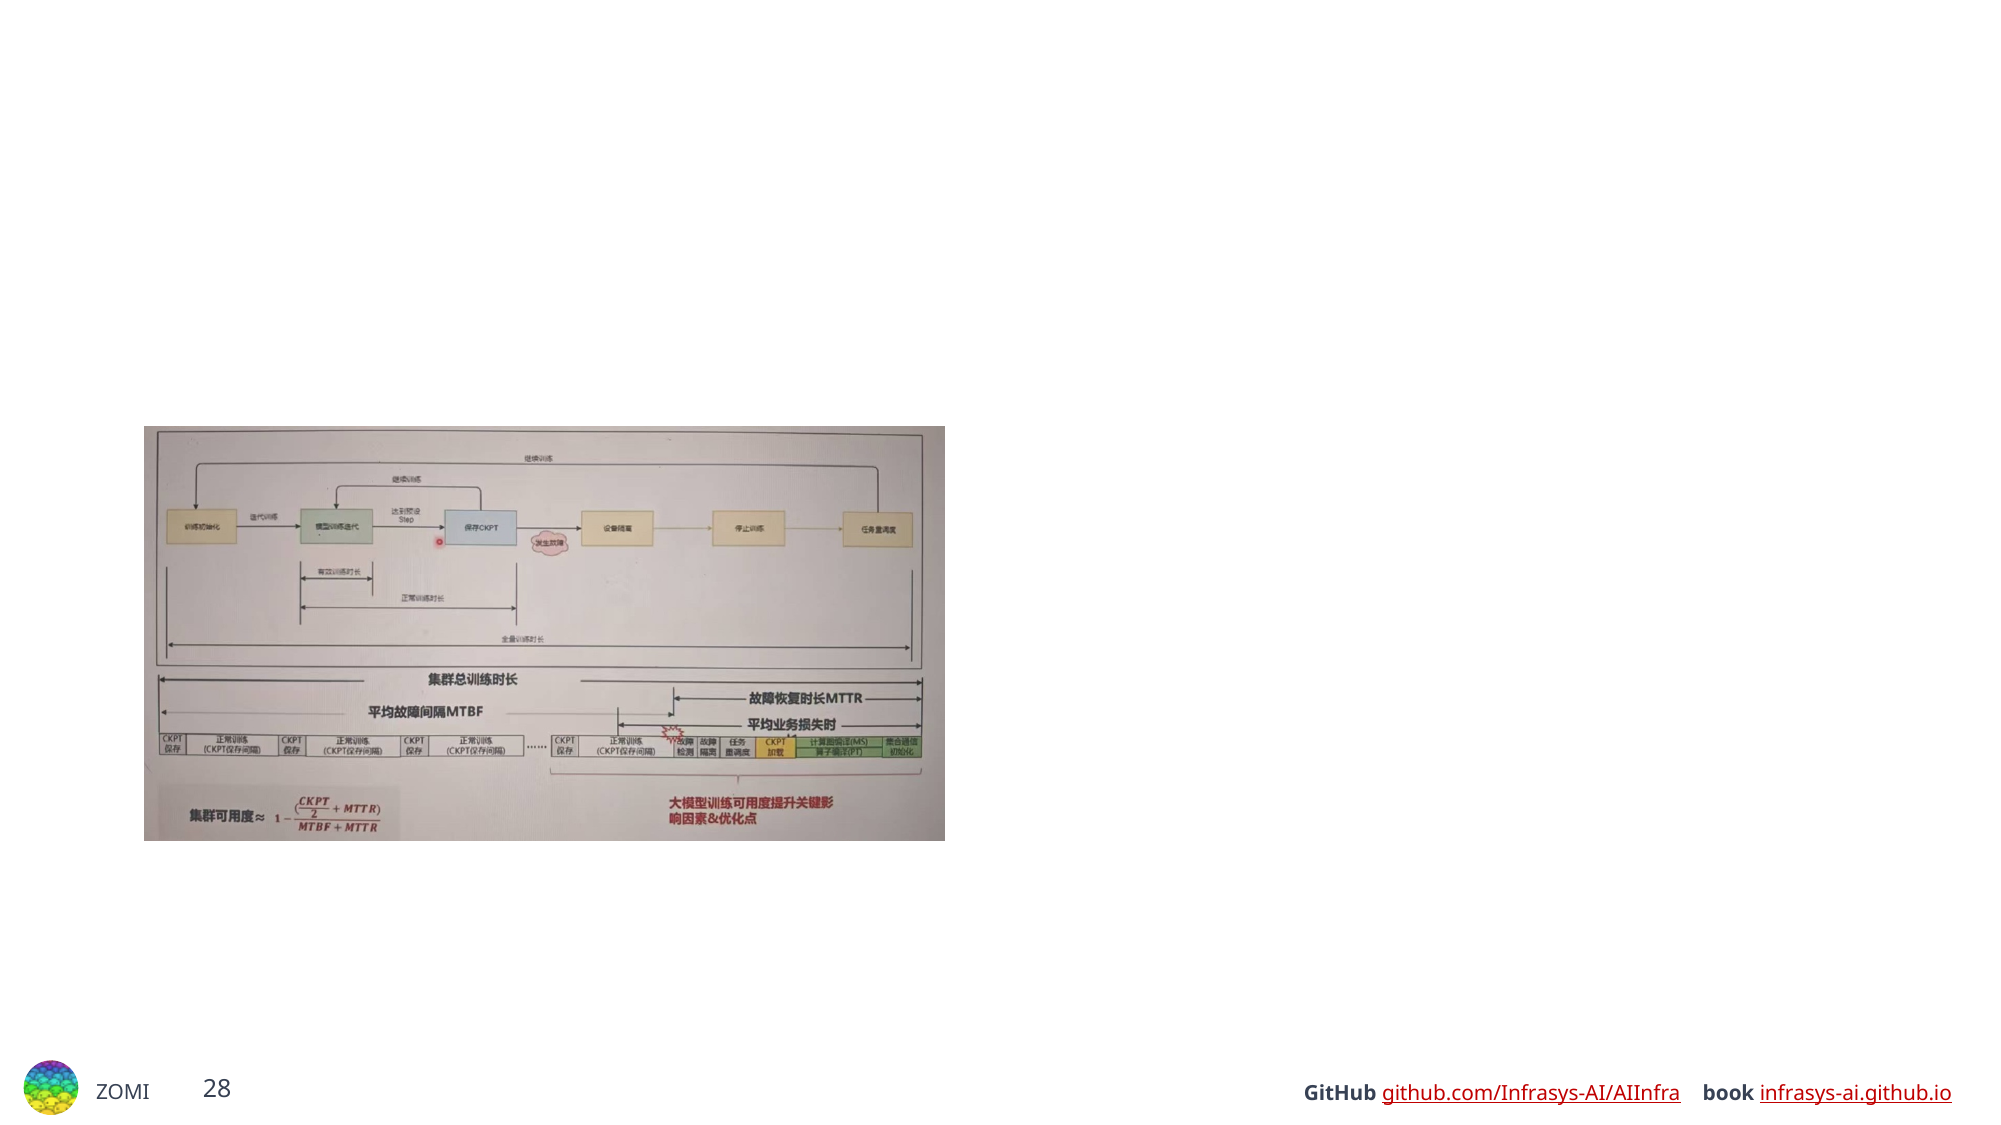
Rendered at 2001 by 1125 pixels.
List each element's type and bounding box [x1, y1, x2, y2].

picture [23, 1060, 79, 1115]
list [144, 426, 945, 842]
